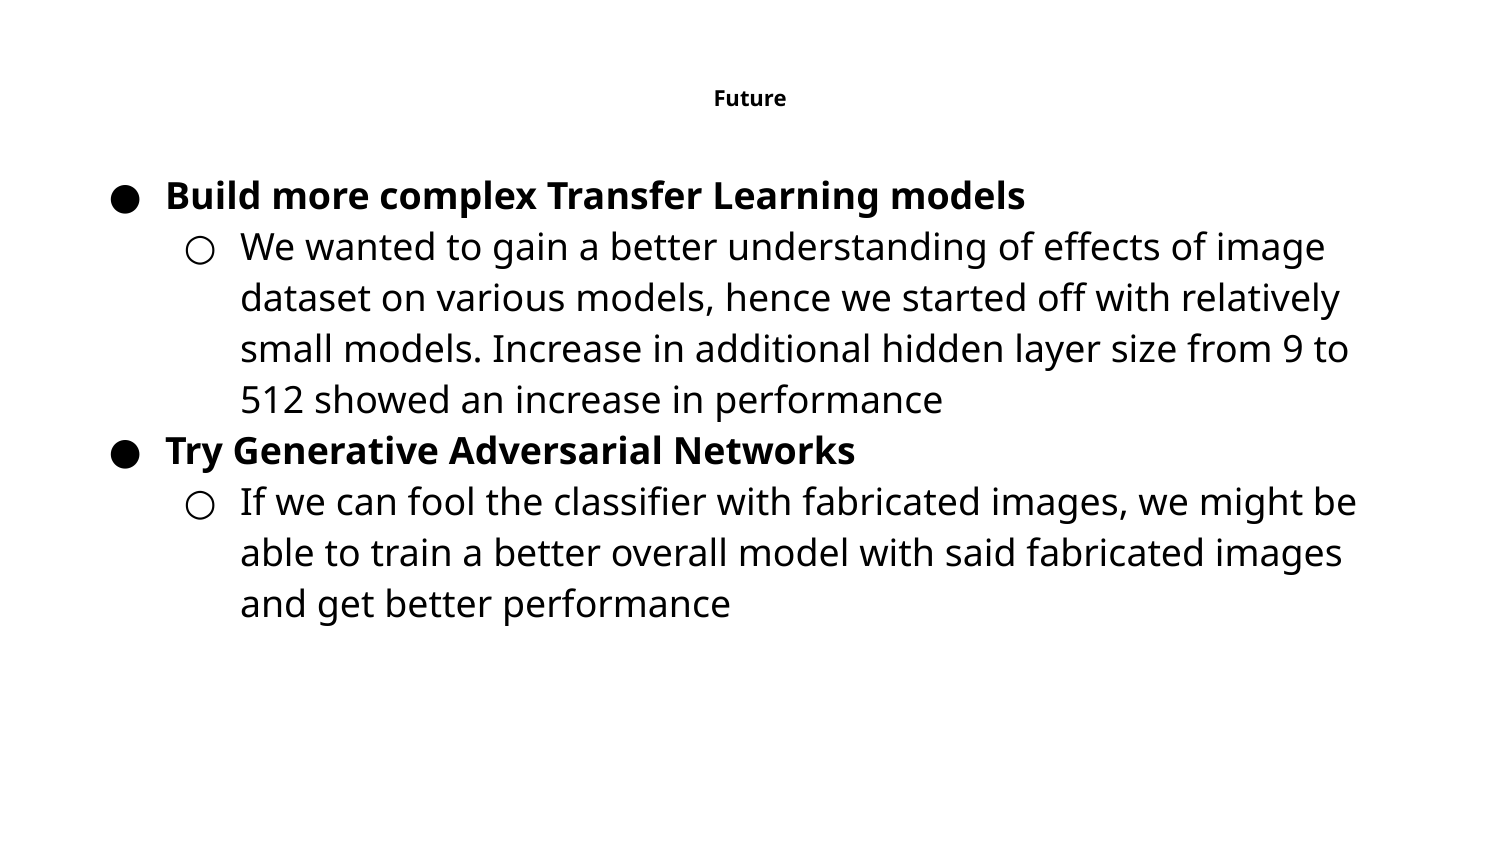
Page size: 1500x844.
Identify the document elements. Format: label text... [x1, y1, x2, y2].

title Build more complex Transfer Learning models We wanted to gain a better understanding of effects of image dataset on various models, hence we started off with relatively small models. Increase in additional hidden layer size from 9 to 512 showed an increase in performance Try Generative Adversarial Networks If we can fool the classifier with fabricated images, we might be able to train a better overall model with said fabricated images and get better performance [75, 154, 1376, 779]
title Future [75, 67, 1425, 129]
